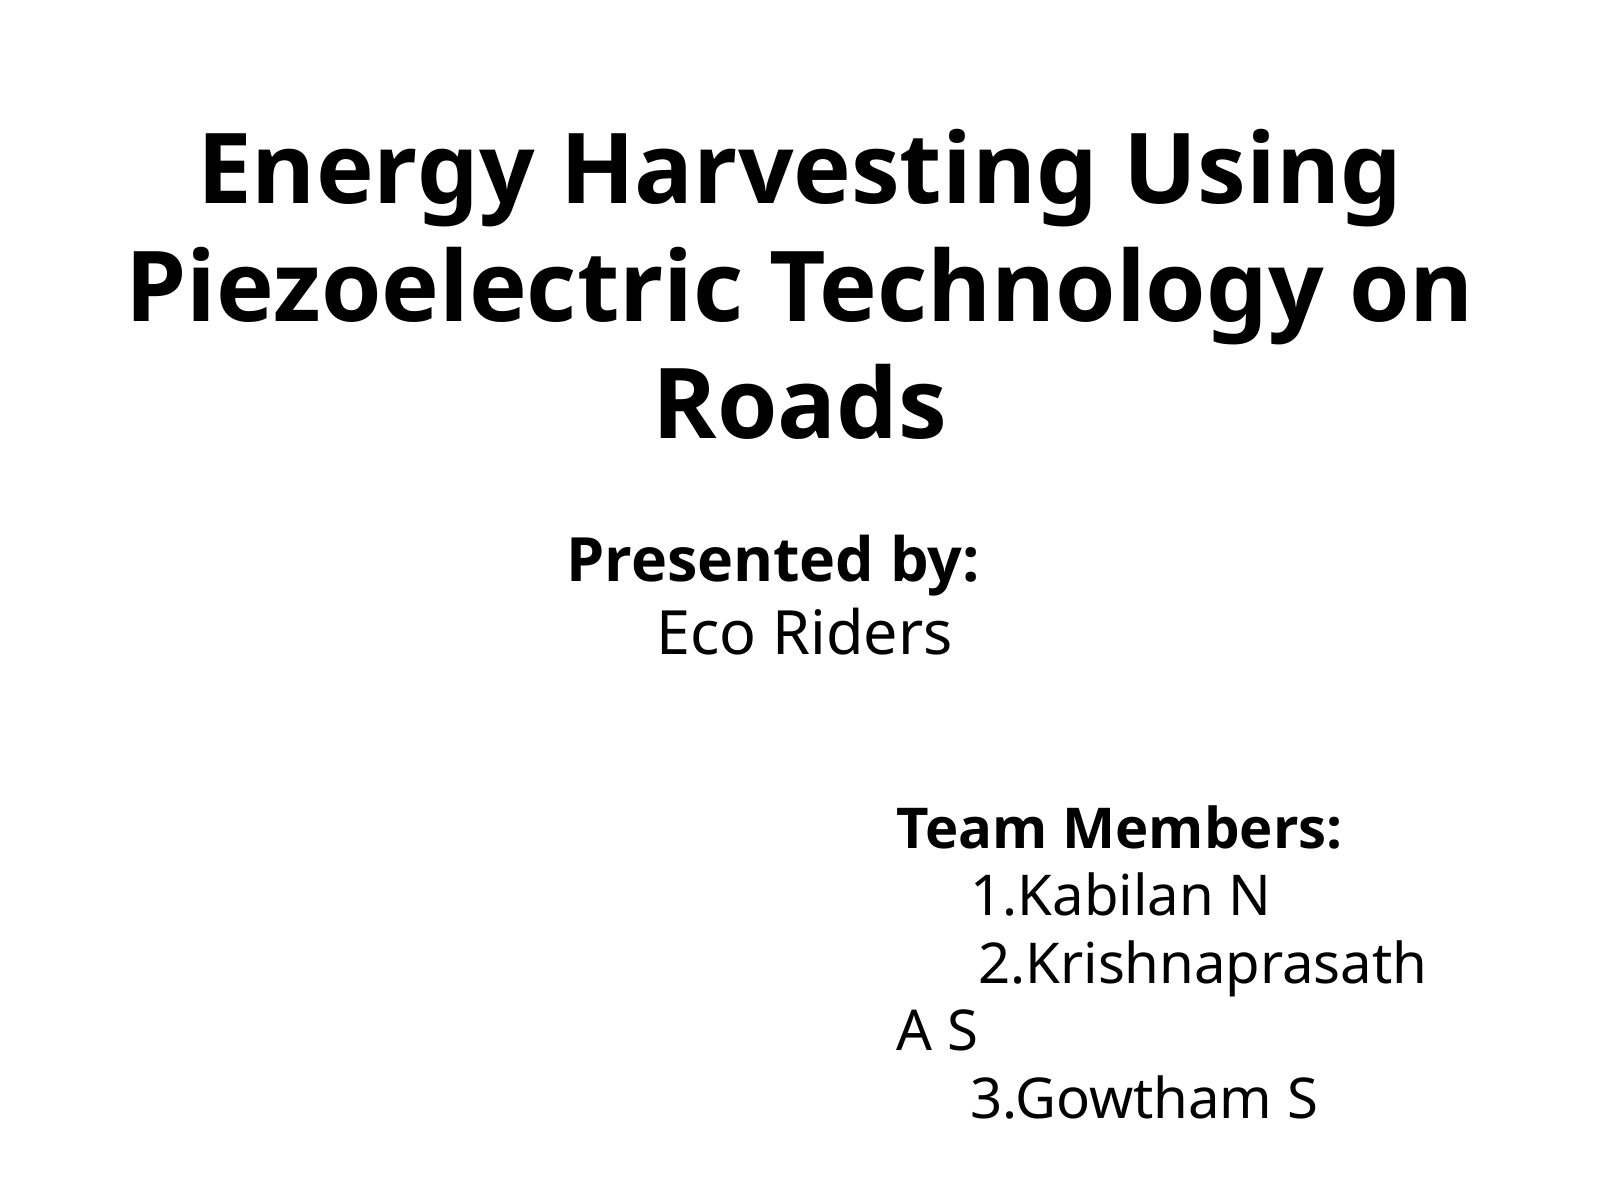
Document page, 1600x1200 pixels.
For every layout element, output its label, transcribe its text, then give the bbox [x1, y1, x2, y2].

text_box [119, 92, 1481, 601]
text_box Team Members: 1.Kabilan N 2.Krishnaprasath A S 3.Gowtham S [896, 792, 1428, 1130]
text_box Presented by: Eco Riders [289, 608, 1257, 740]
